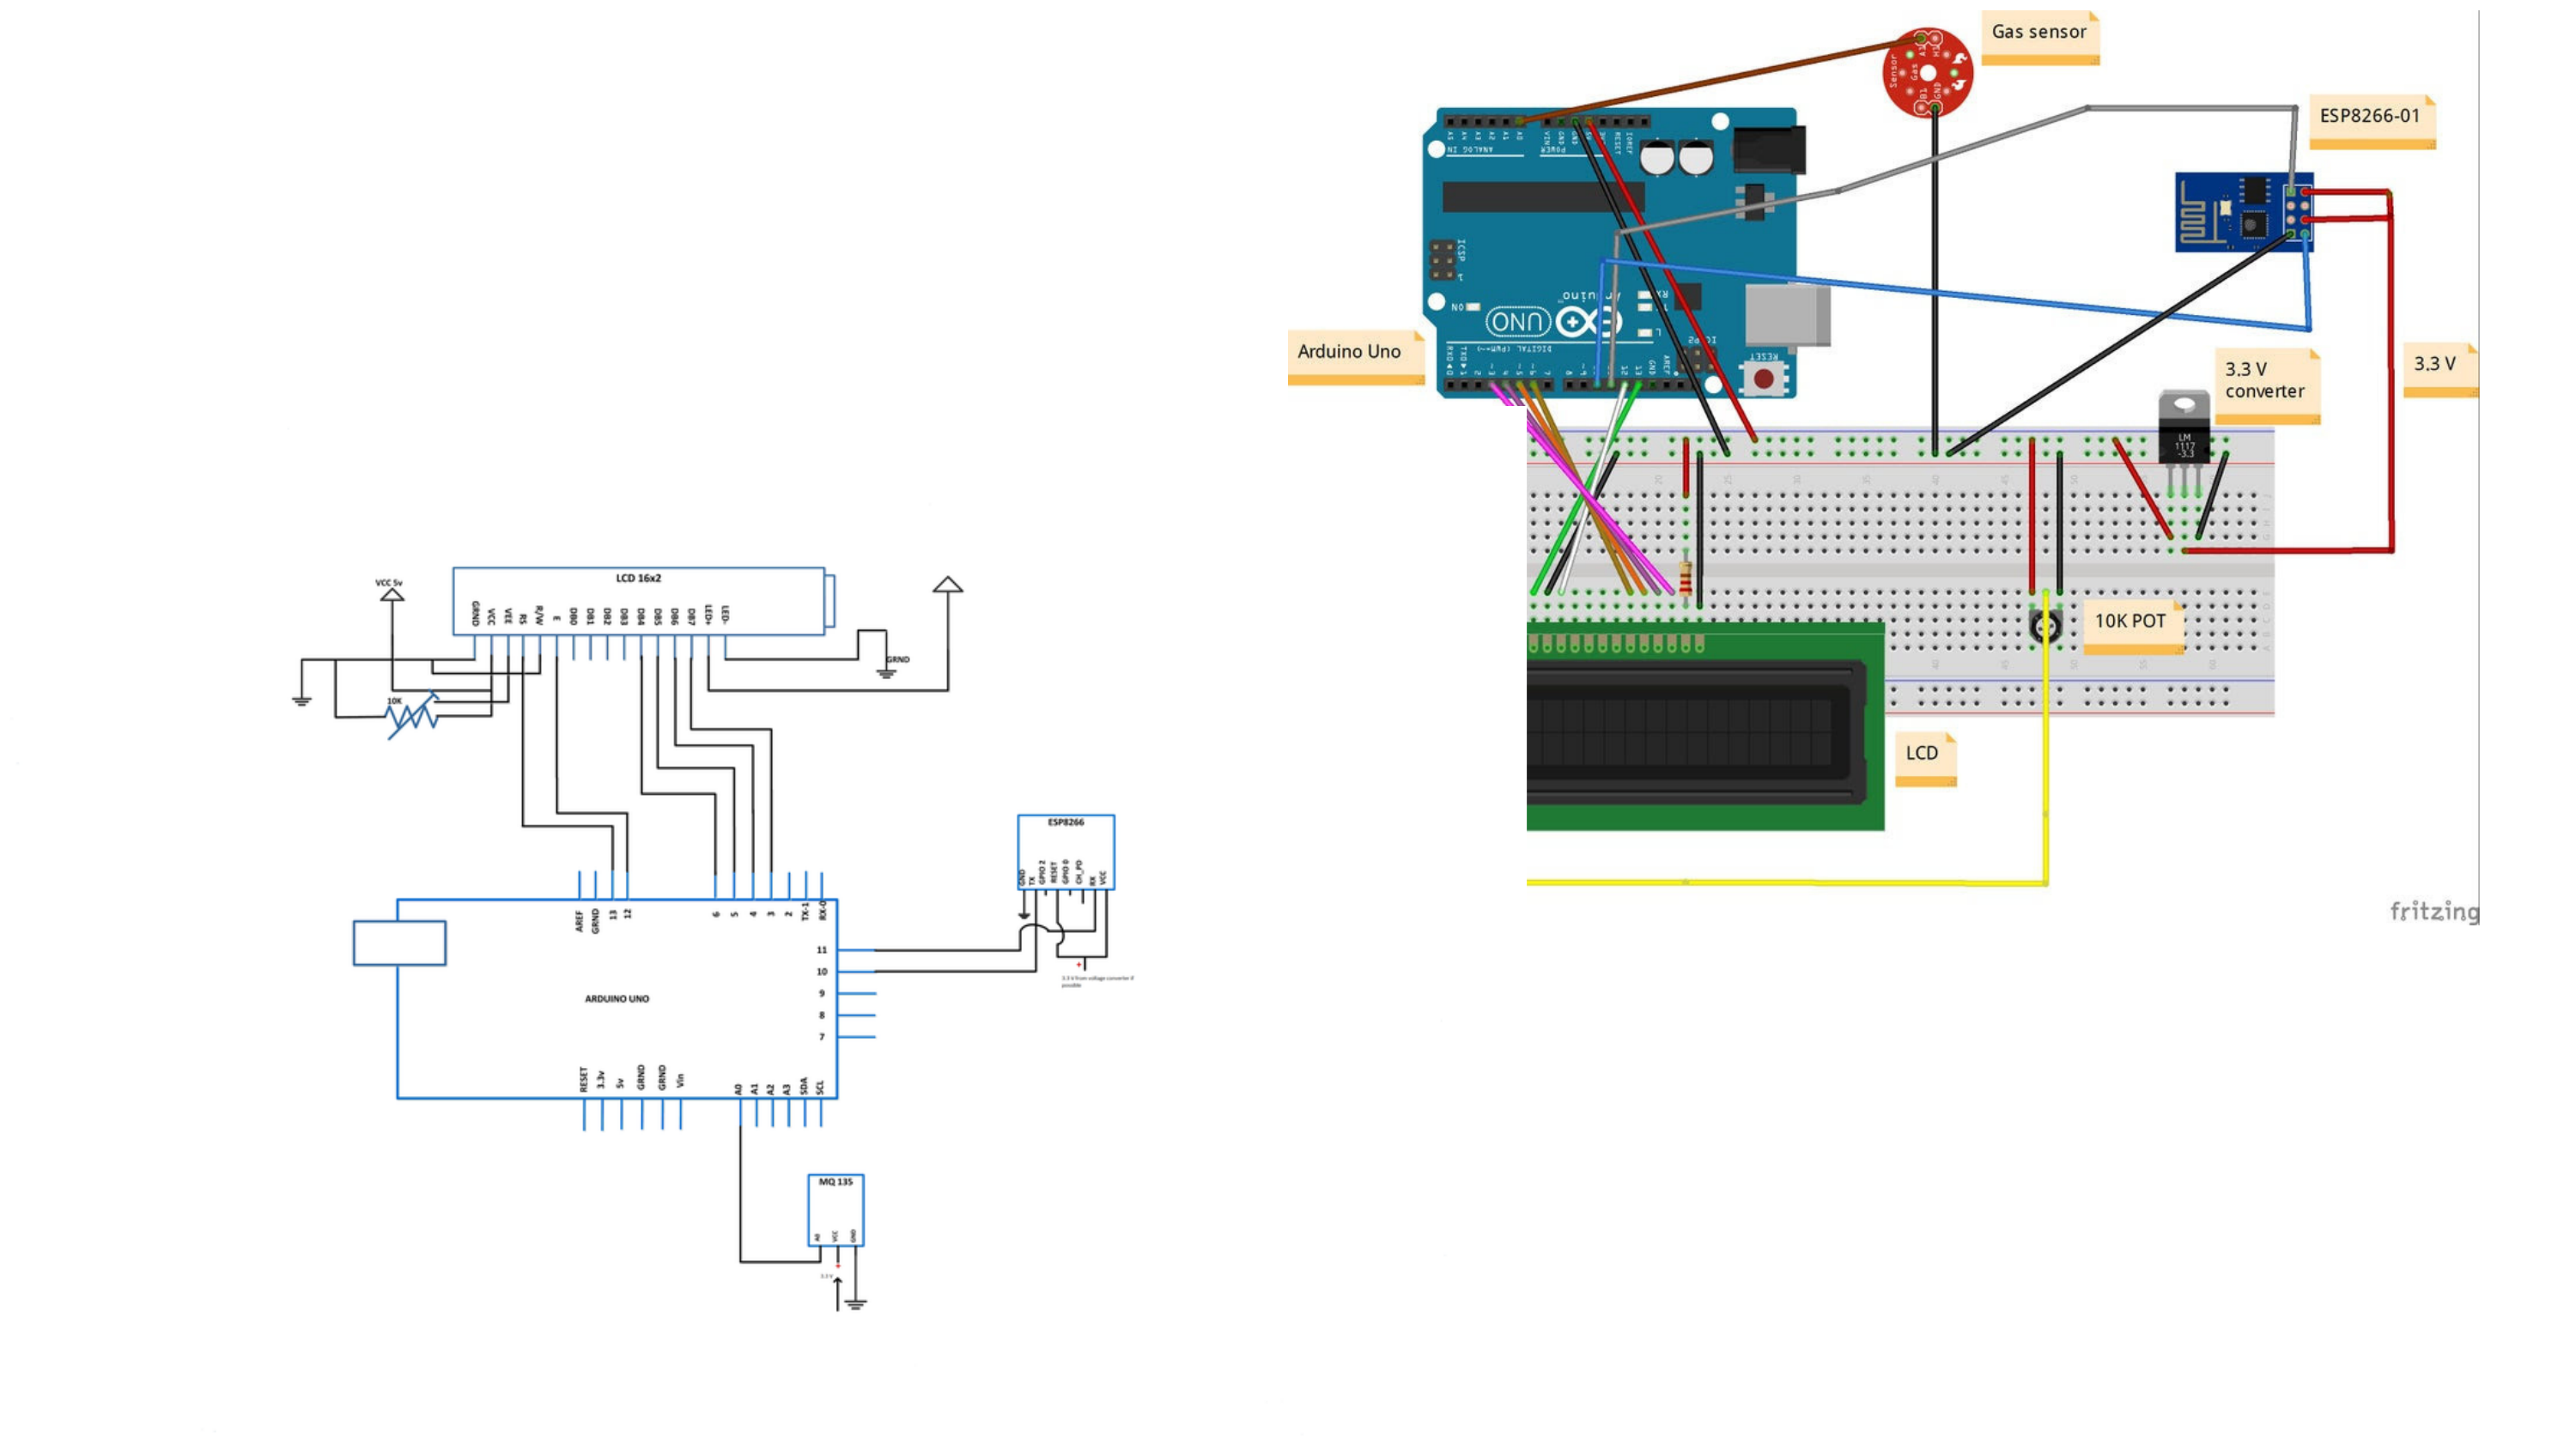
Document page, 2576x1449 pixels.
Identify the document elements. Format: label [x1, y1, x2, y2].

text_box [0, 406, 1528, 1449]
text_box [1287, 10, 2480, 925]
